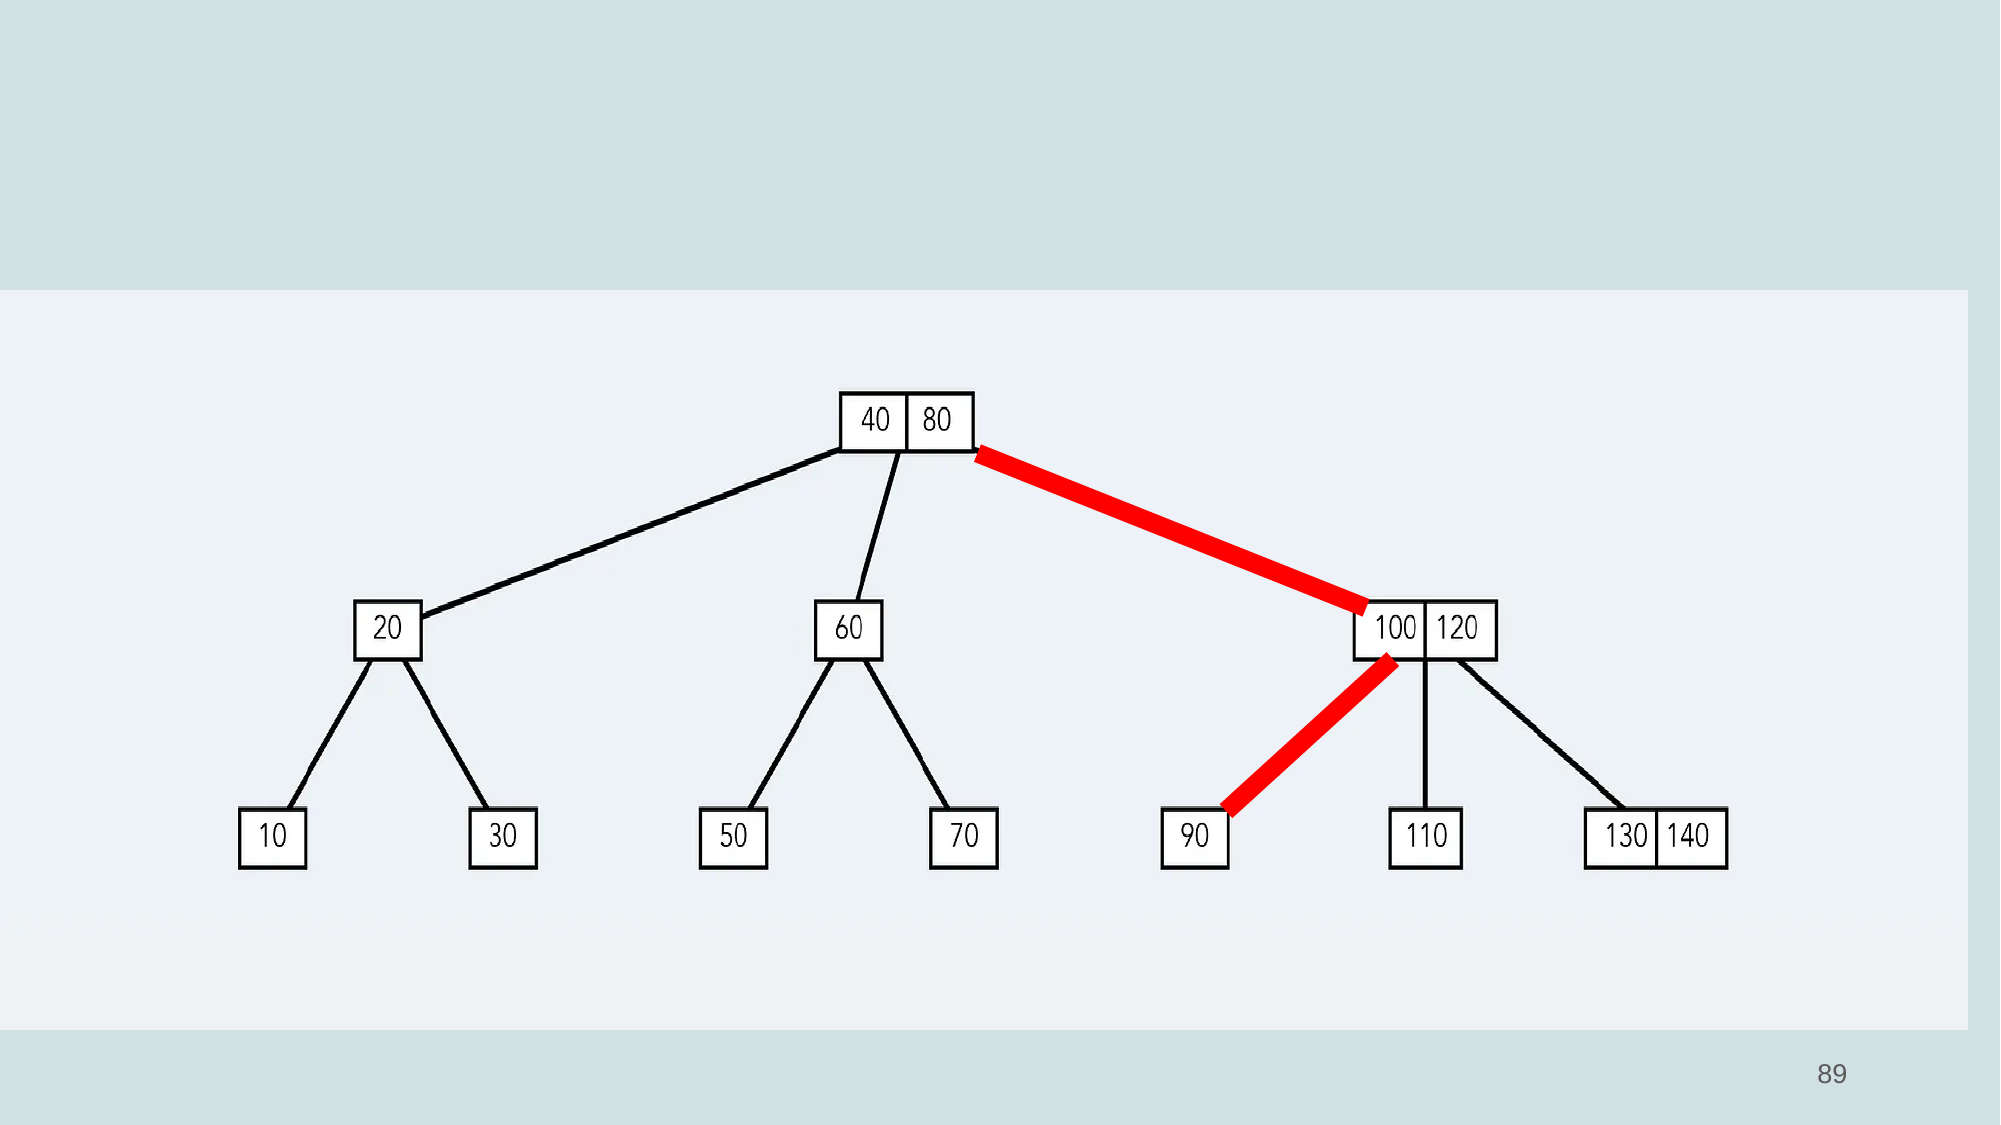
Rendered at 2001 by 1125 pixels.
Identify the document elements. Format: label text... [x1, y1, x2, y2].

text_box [1225, 658, 1394, 812]
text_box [977, 452, 1367, 609]
slide_number 89 [1412, 1042, 1863, 1103]
picture [0, 289, 1968, 1031]
